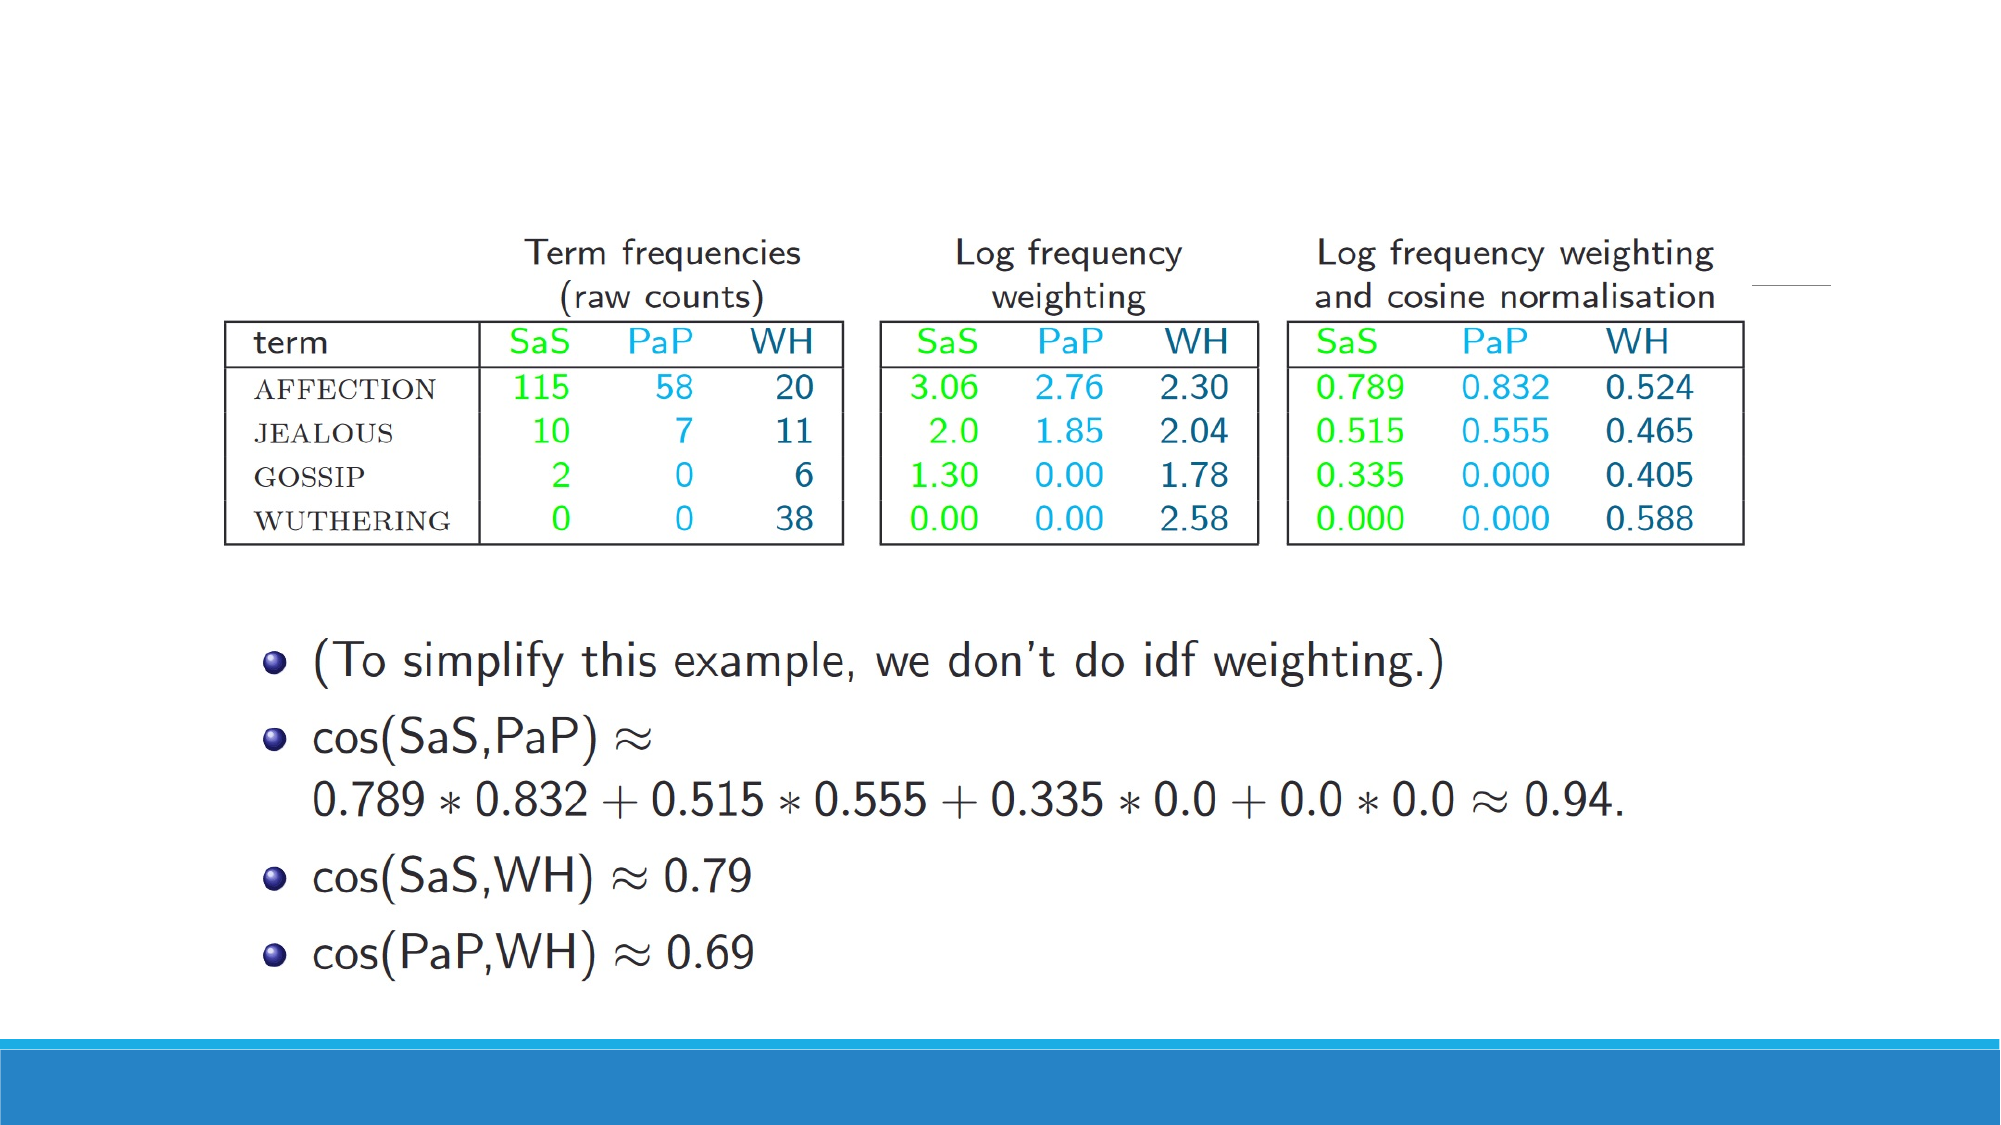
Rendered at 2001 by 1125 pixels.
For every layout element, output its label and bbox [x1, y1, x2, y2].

list [178, 140, 1752, 1029]
